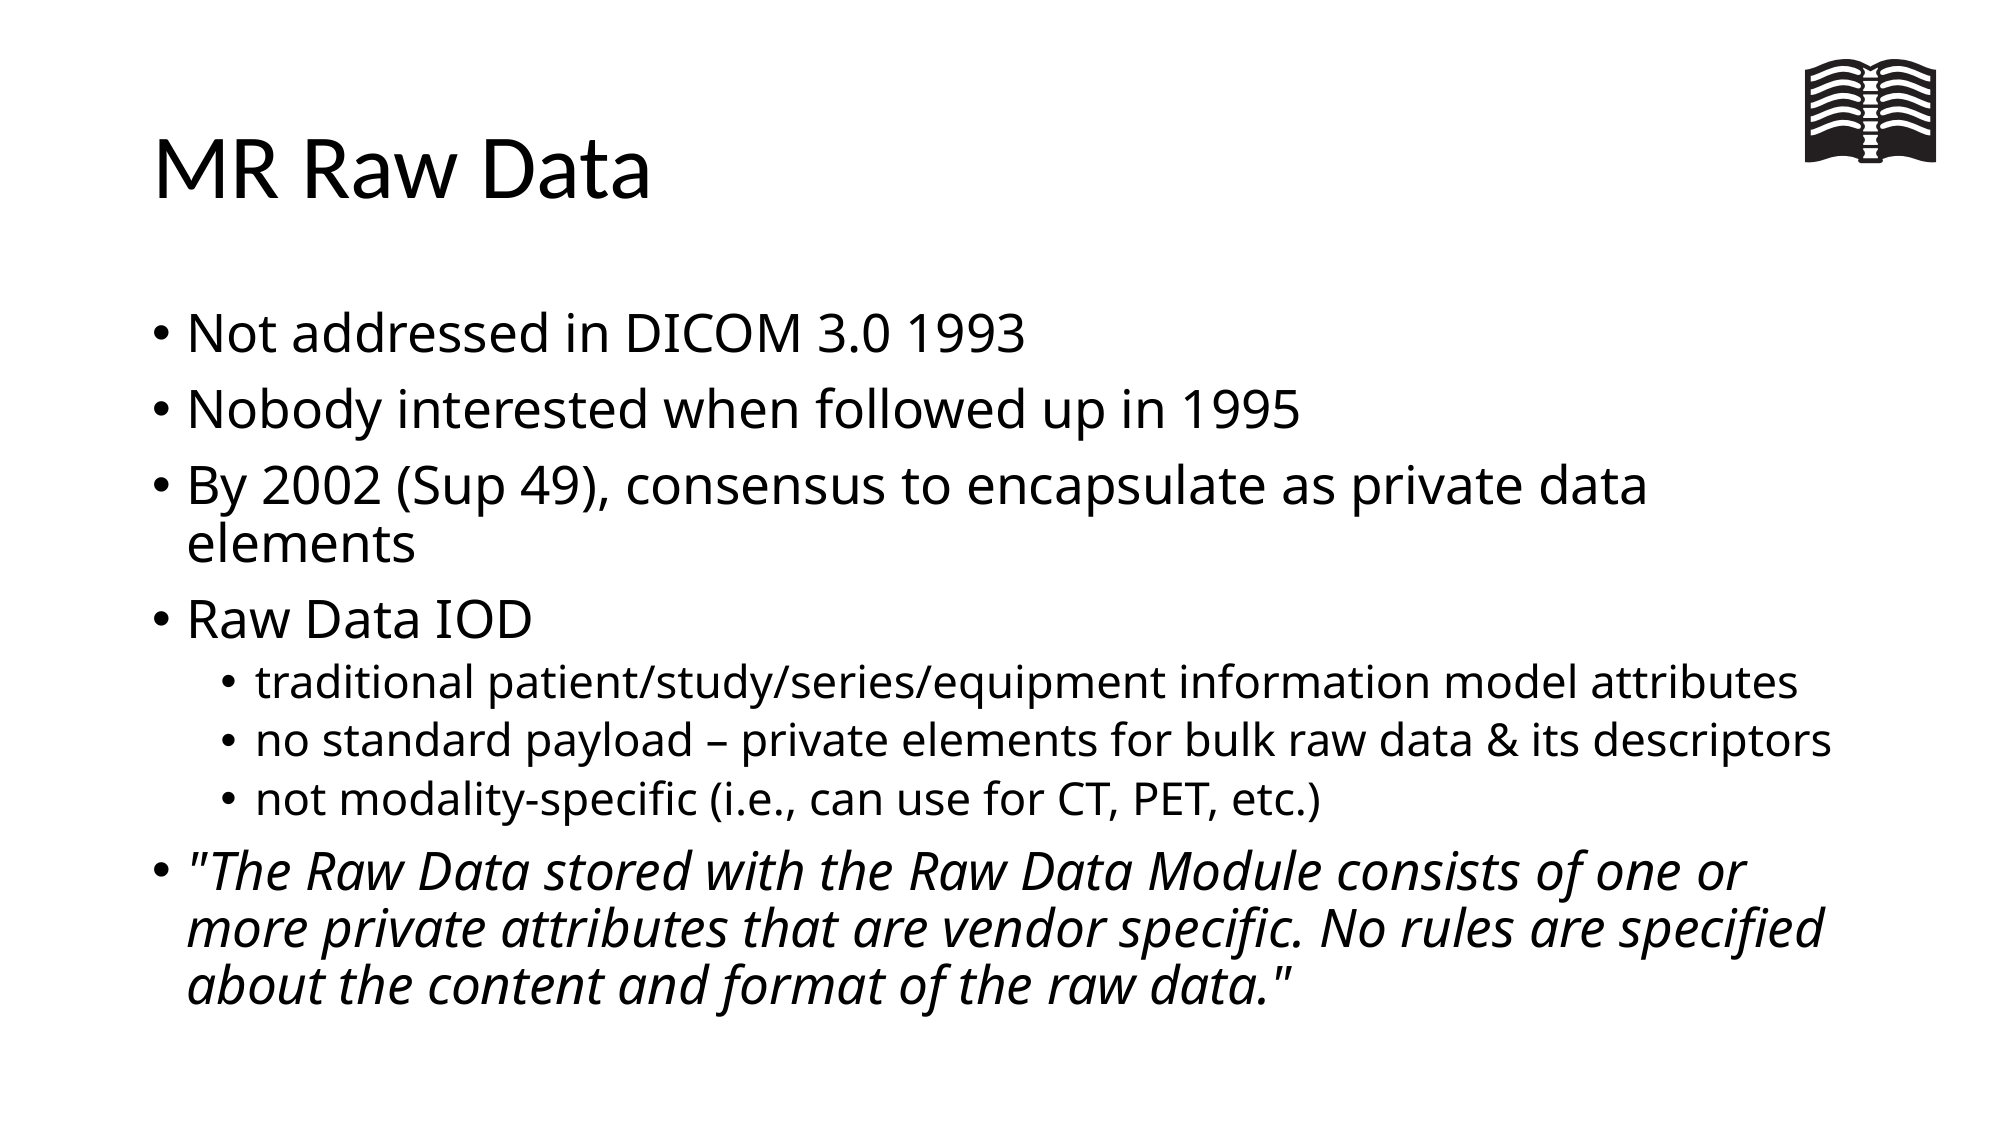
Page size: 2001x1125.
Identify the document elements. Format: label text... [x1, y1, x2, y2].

title MR Raw Data [137, 59, 1863, 278]
list Not addressed in DICOM 3.0 1993 Nobody interested when followed up in 1995 By 2002 (Sup 49), consensus to encapsulate as private data elements Raw Data IOD traditional patient/study/series/equipment information model attributes no standard payload – private elements for bulk raw data & its descriptors not modality-specific (i.e., can use for CT, PET, etc.) "The Raw Data stored with the Raw Data Module consists of one or more private attributes that are vendor specific. No rules are specified about the content and format of the raw data." [137, 299, 1863, 1071]
